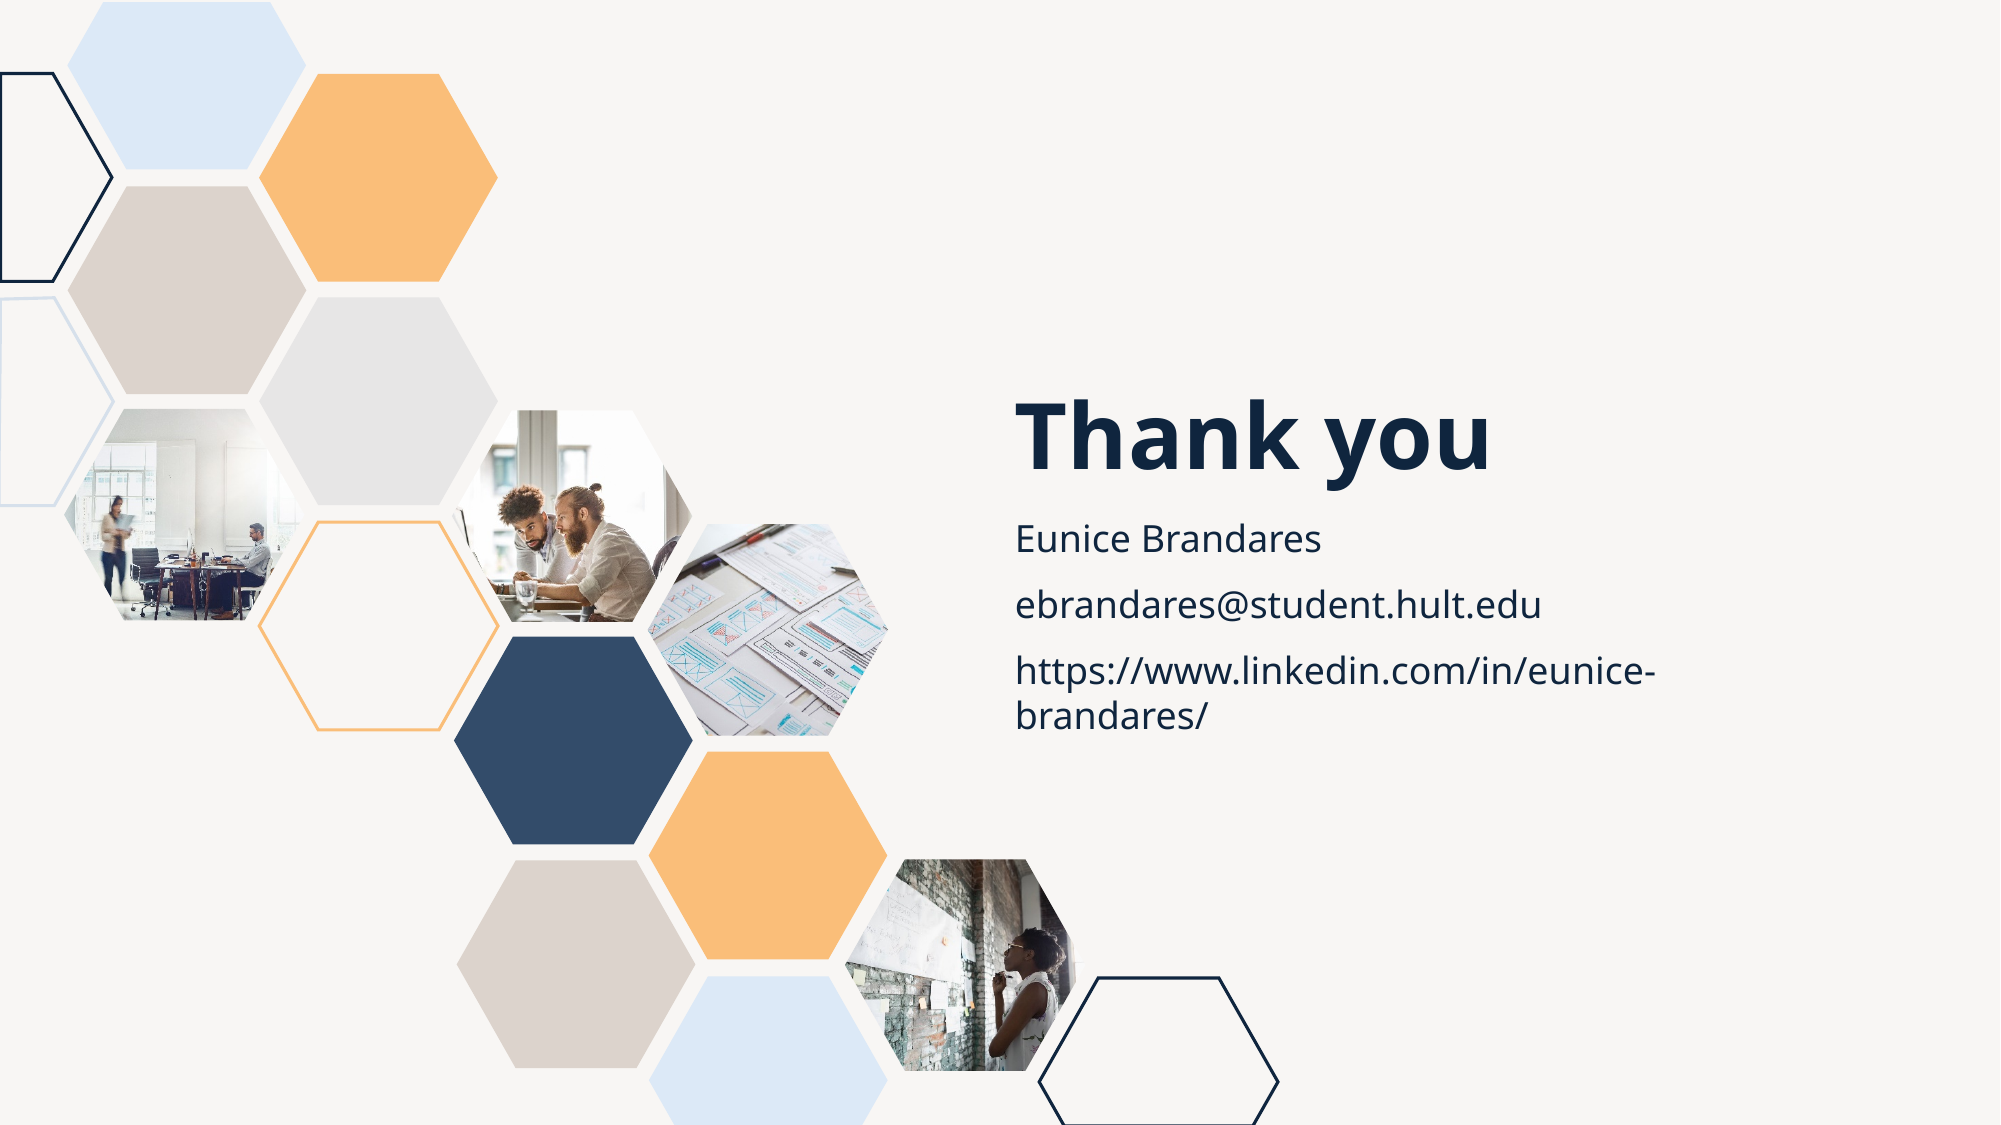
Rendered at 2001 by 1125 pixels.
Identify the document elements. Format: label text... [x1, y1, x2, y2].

picture [844, 859, 1086, 1071]
picture [451, 410, 889, 736]
picture [64, 408, 305, 621]
title Thank you [999, 279, 1830, 497]
list Eunice Brandares ebrandares@student.hult.edu https://www.linkedin.com/in/eunice-brandares/ [999, 507, 1830, 816]
